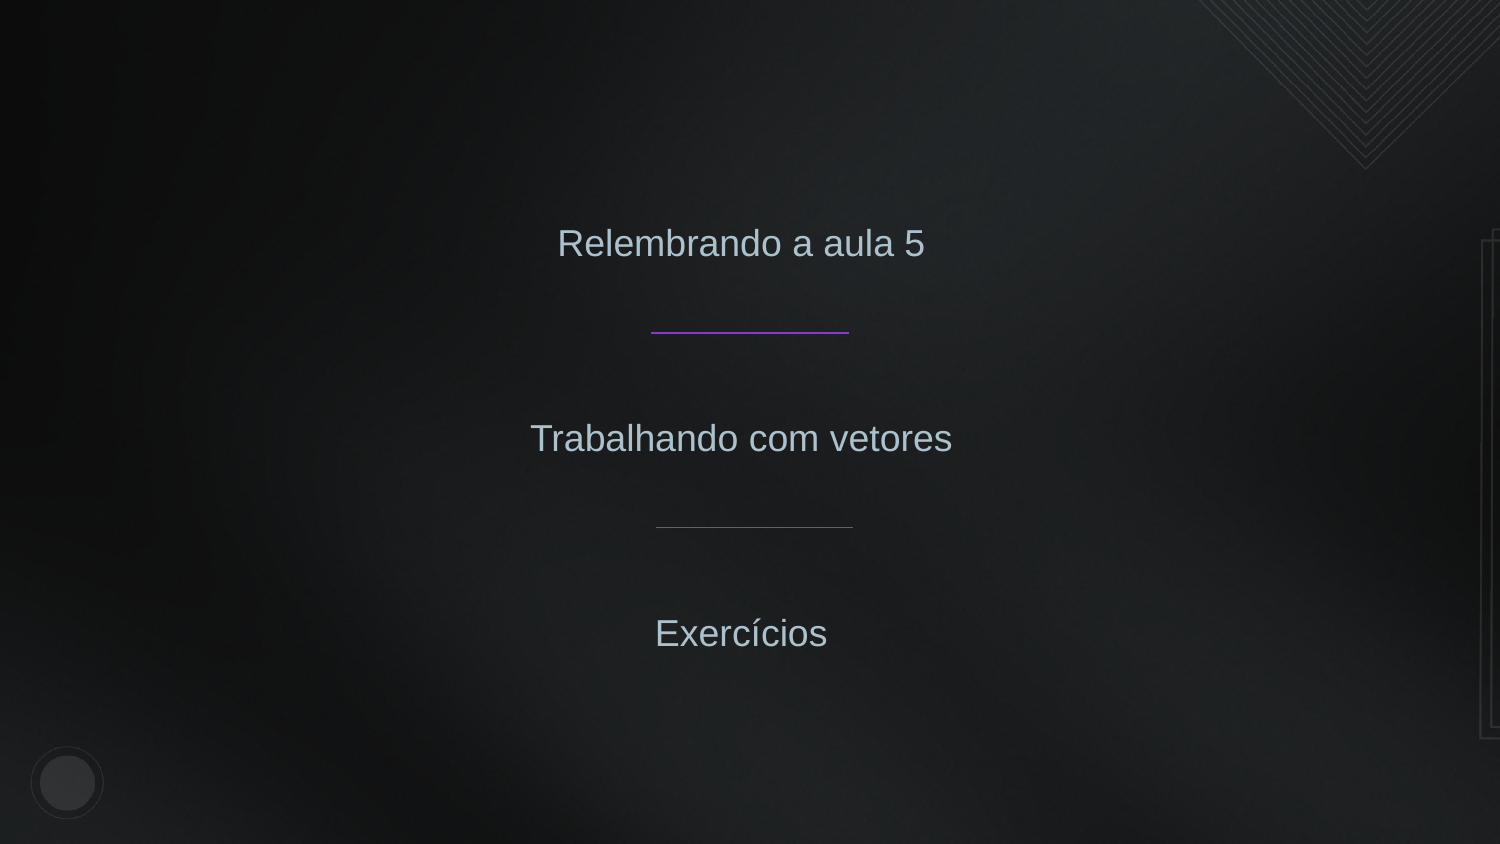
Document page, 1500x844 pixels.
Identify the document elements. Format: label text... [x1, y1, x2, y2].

text_box Relembrando a aula 5 [194, 197, 1288, 271]
picture [0, 0, 1500, 844]
text_box Trabalhando com vetores [194, 392, 1288, 467]
text_box Exercícios [194, 588, 1288, 662]
